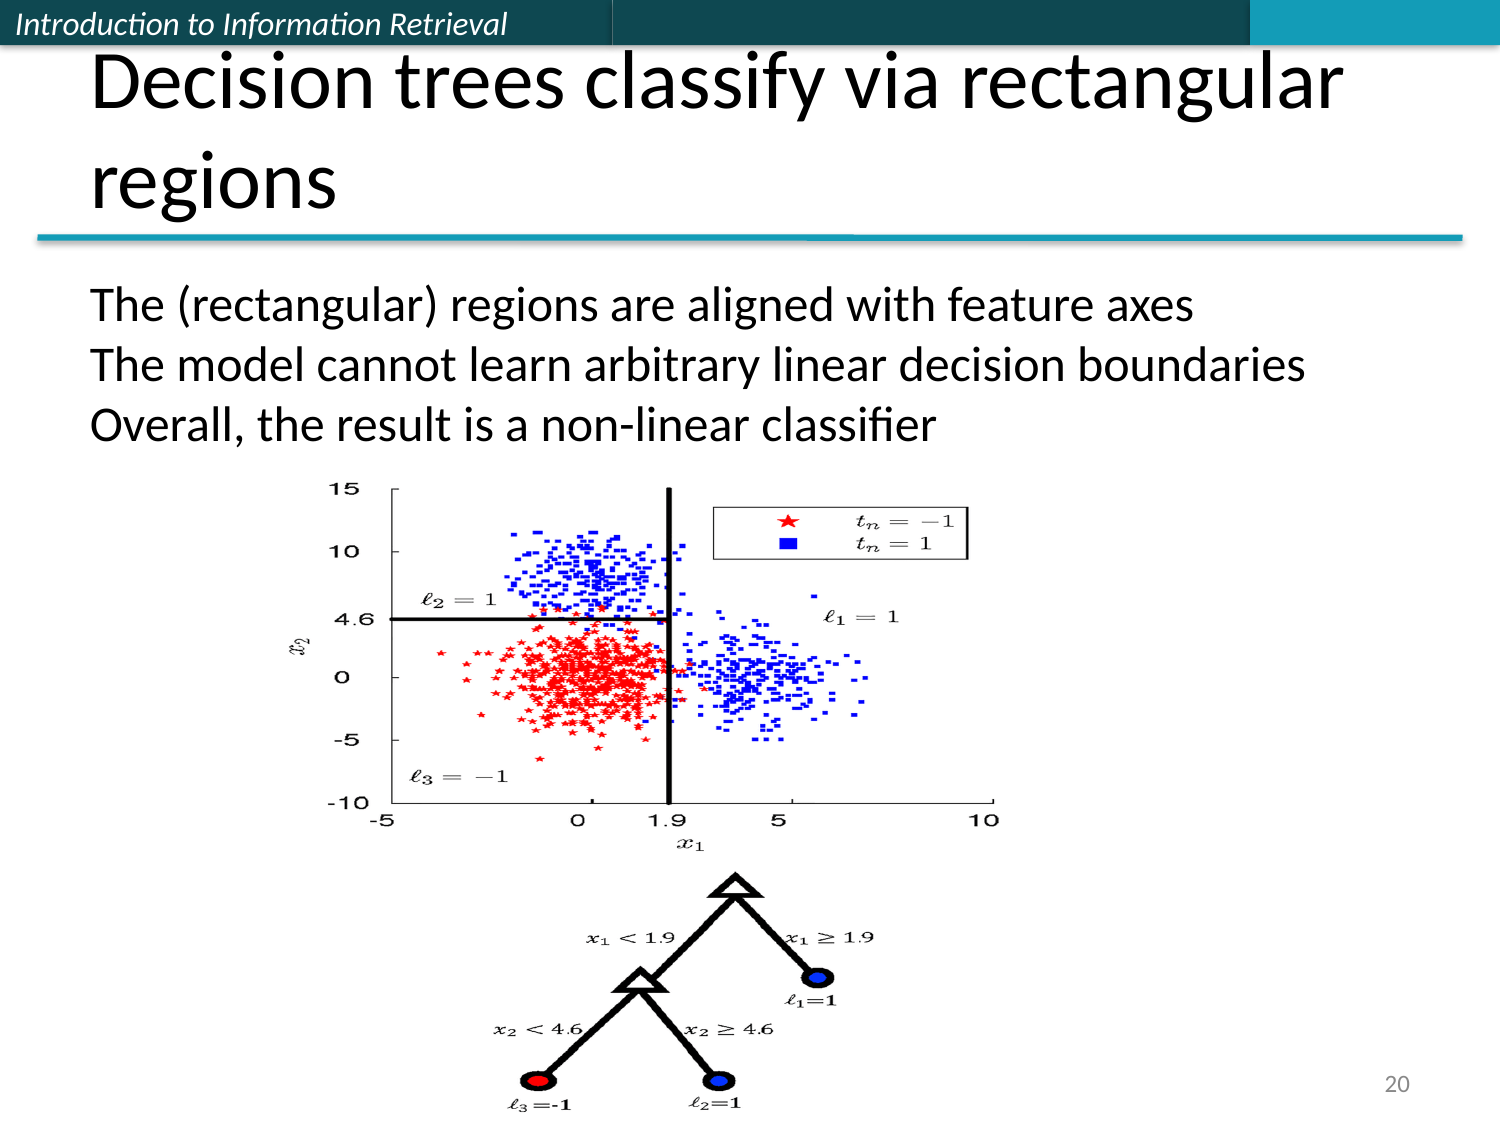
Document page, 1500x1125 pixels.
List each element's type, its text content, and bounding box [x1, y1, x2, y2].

title Decision trees classify via rectangular regions [75, 45, 1425, 233]
text_box The (rectangular) regions are aligned with feature axes The model cannot learn arbitrary linear decision boundaries Overall, the result is a non-linear classifier [74, 263, 1425, 459]
picture [287, 481, 1001, 1113]
slide_number 20 [1074, 1062, 1425, 1103]
